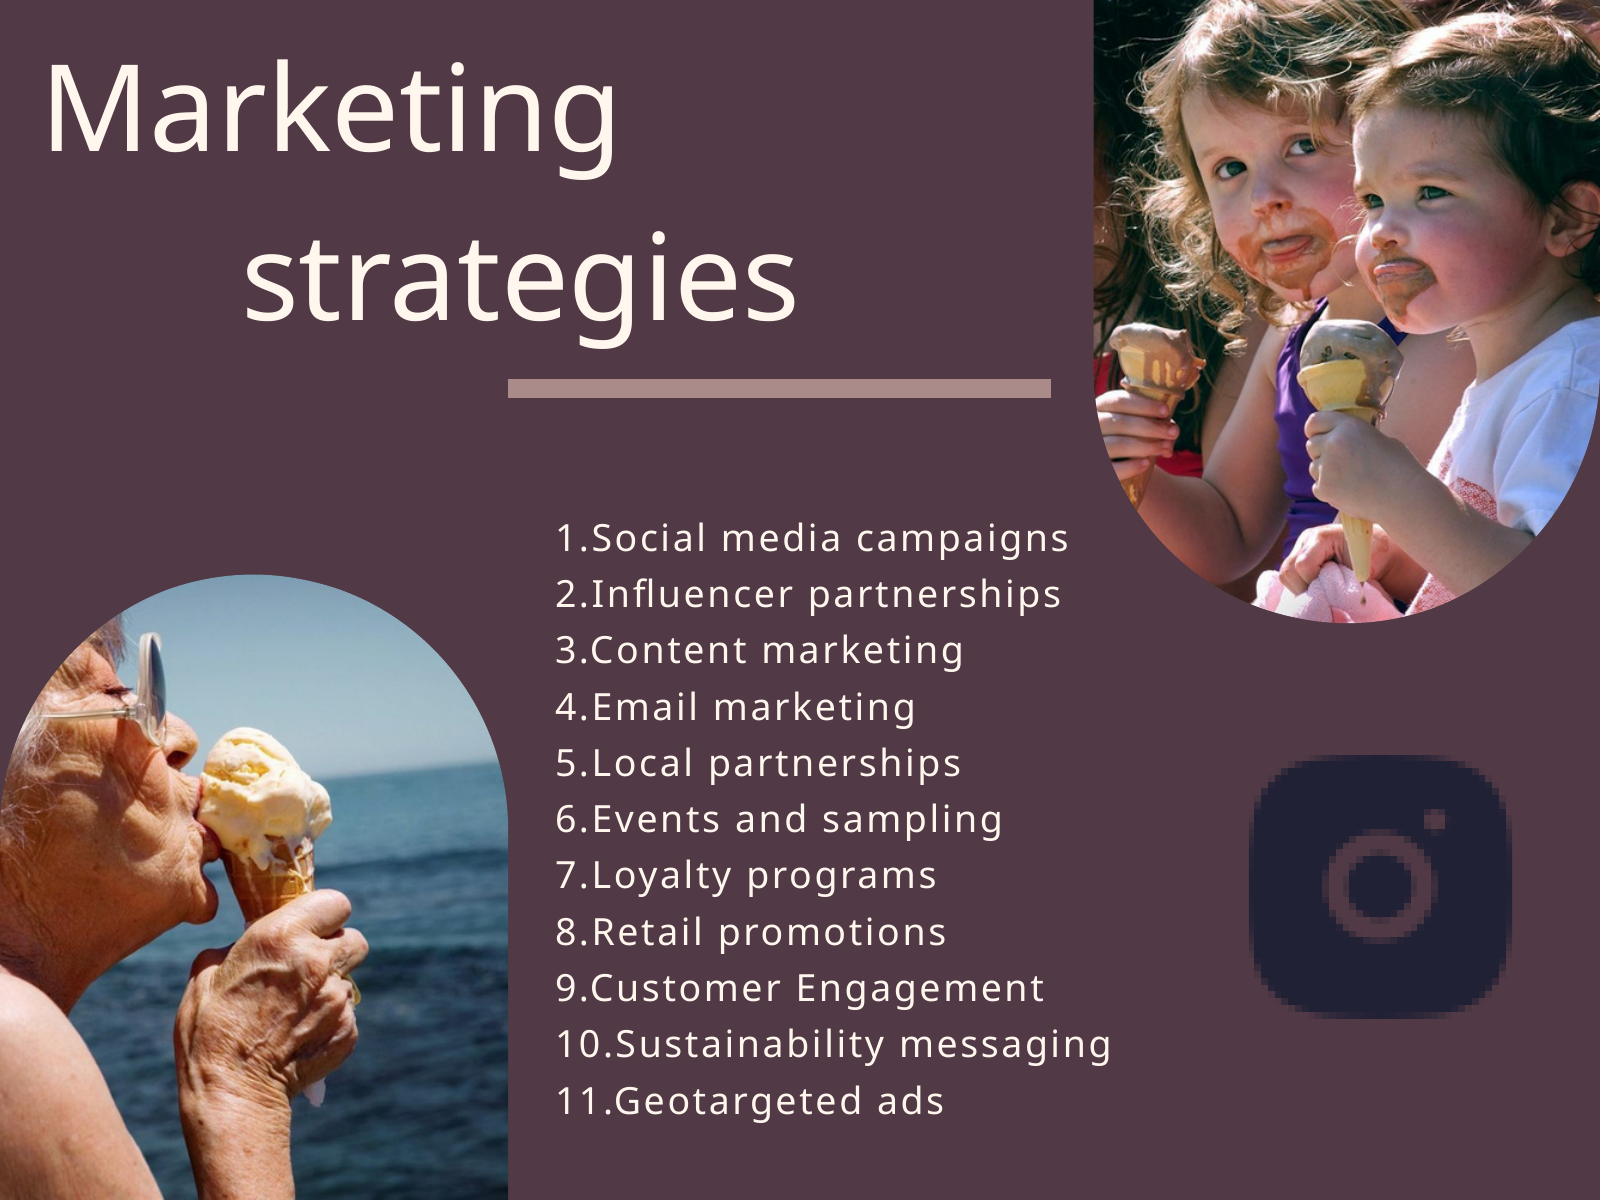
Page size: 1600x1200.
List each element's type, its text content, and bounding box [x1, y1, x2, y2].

text_box 1.Social media campaigns 2.Influencer partnerships 3.Content marketing 4.Email marketing 5.Local partnerships 6.Events and sampling 7.Loyalty programs 8.Retail promotions 9.Customer Engagement 10.Sustainability messaging 11.Geotargeted ads [555, 502, 1480, 1122]
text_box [1093, 0, 1600, 624]
text_box [1480, 755, 1513, 1019]
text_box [0, 574, 509, 1200]
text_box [507, 378, 1052, 399]
text_box Marketing strategies [0, 6, 1088, 344]
